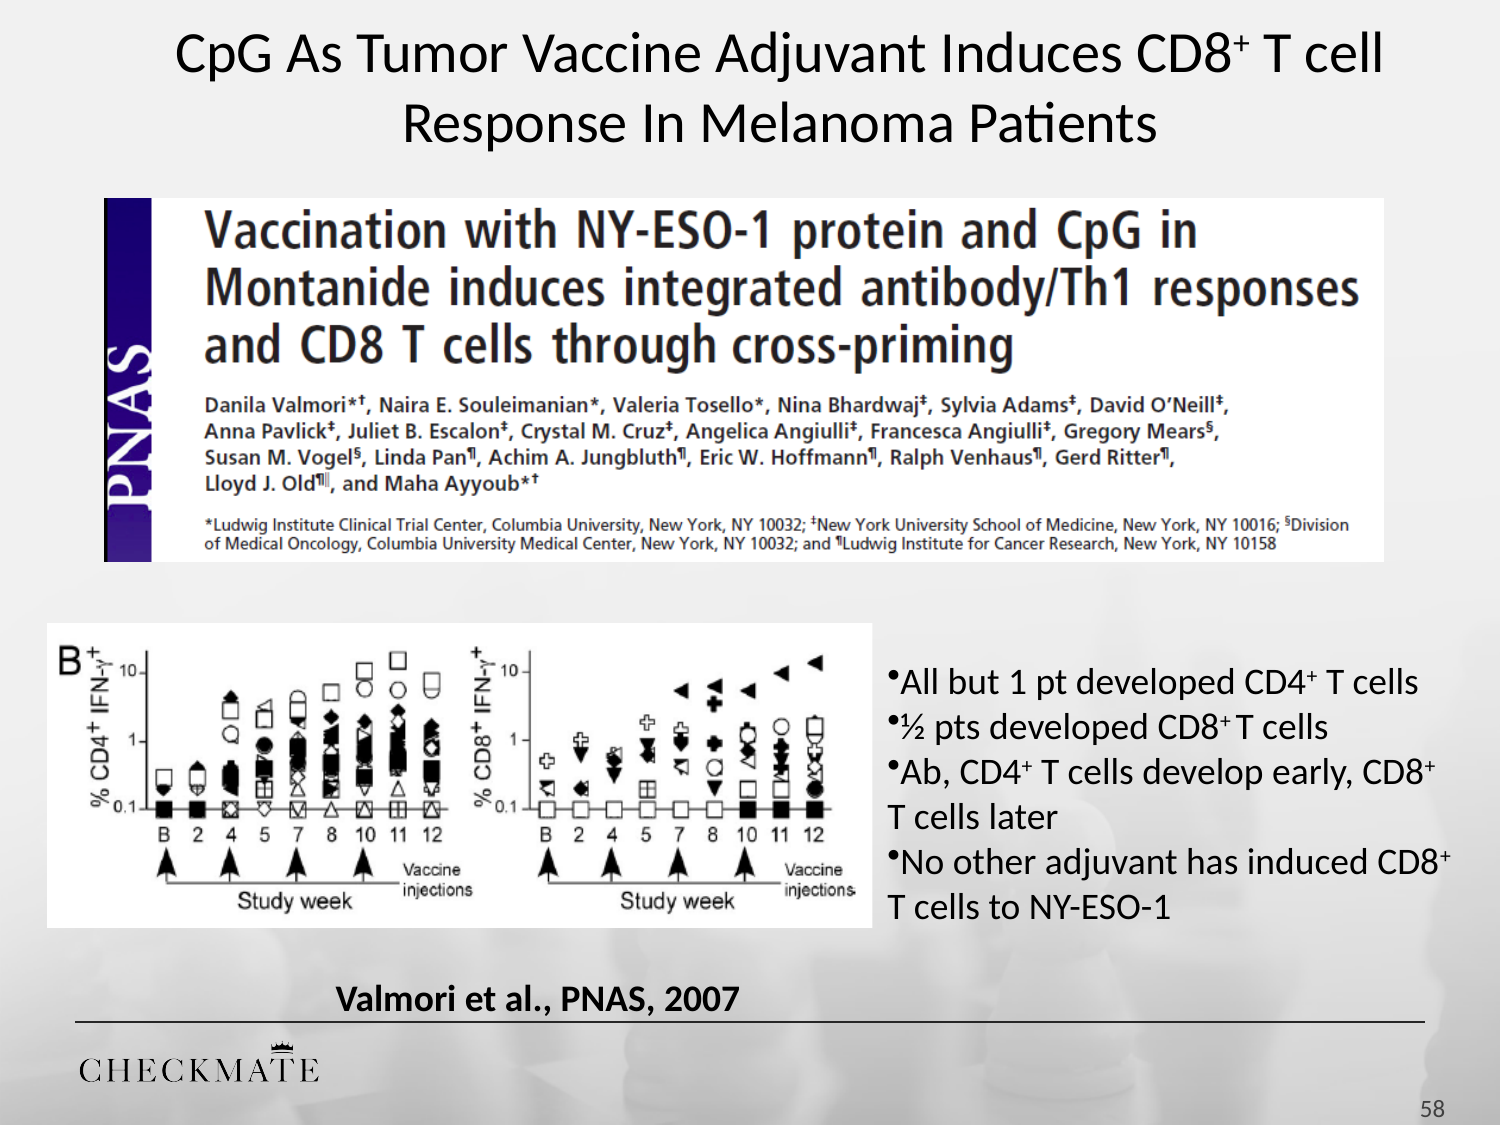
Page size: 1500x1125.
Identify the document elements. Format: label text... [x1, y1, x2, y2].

title CpG As Tumor Vaccine Adjuvant Induces CD8+ T cell Response In Melanoma Patients [104, 0, 1457, 178]
picture [0, 0, 1500, 1125]
text_box Valmori et al., PNAS, 2007 [320, 966, 756, 1027]
text_box All but 1 pt developed CD4+ T cells ½ pts developed CD8+ T cells Ab, CD4+ T cells develop early, CD8+ T cells later No other adjuvant has induced CD8+ T cells to NY-ESO-1 [872, 649, 1472, 935]
slide_number 58 [1402, 1097, 1461, 1118]
